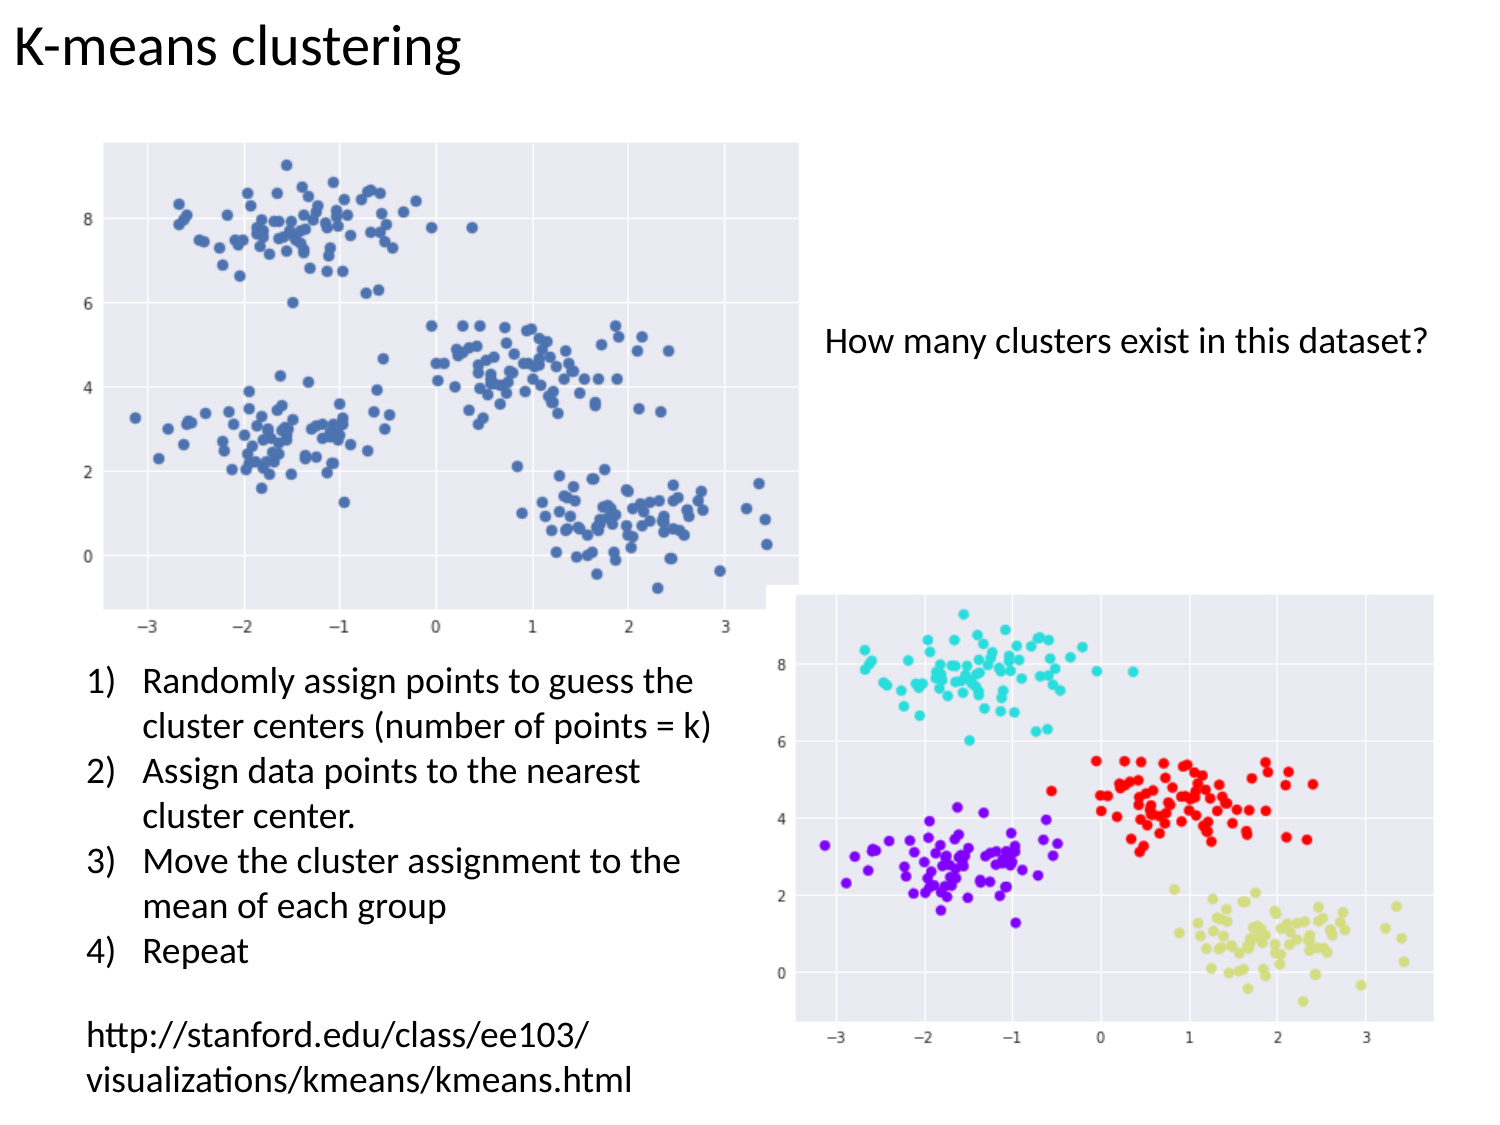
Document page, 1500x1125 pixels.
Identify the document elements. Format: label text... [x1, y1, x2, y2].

text_box K-means clustering [0, 0, 1500, 85]
text_box http://stanford.edu/class/ee103/visualizations/kmeans/kmeans.html [71, 1002, 694, 1108]
text_box Randomly assign points to guess the cluster centers (number of points = k) Assign data points to the nearest cluster center. Move the cluster assignment to the mean of each group Repeat [71, 654, 732, 979]
picture [71, 131, 1444, 1057]
text_box How many clusters exist in this dataset? [815, 308, 1471, 369]
